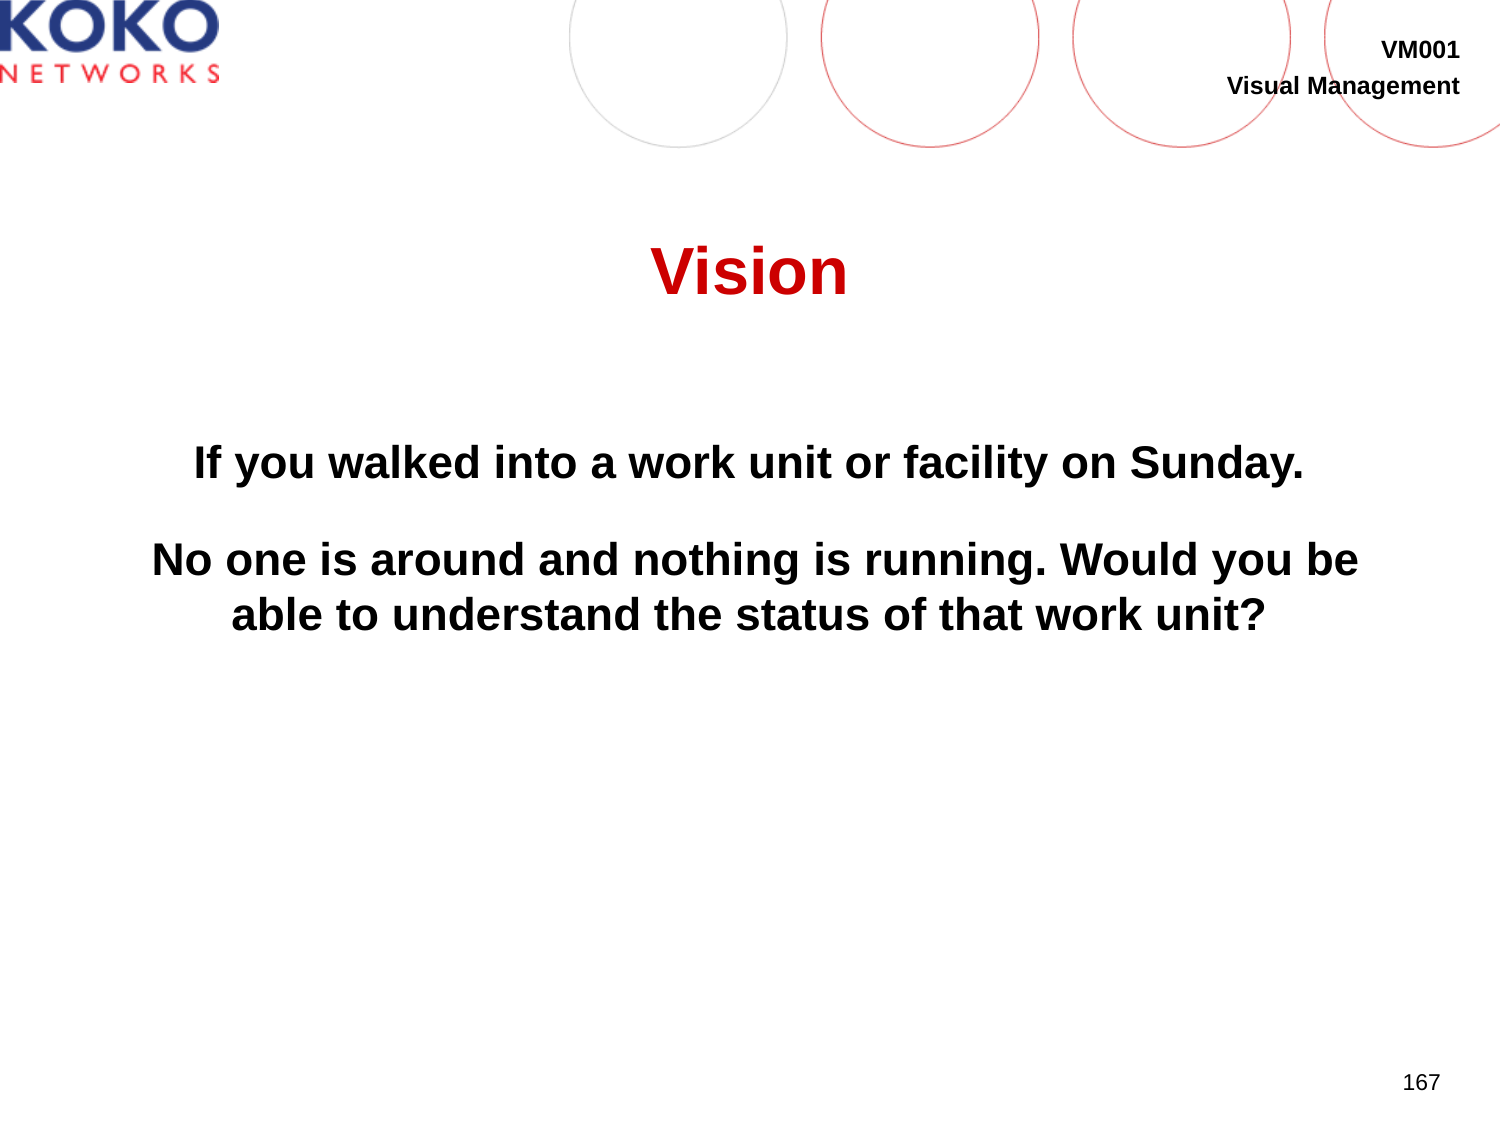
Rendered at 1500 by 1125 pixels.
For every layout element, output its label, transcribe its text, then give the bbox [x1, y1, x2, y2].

title Vision [112, 231, 1388, 317]
subtitle If you walked into a work unit or facility on Sunday. No one is around and nothing is running. Would you be able to understand the status of that work unit? [77, 425, 1422, 684]
picture [0, 0, 219, 83]
picture [568, 0, 1500, 149]
